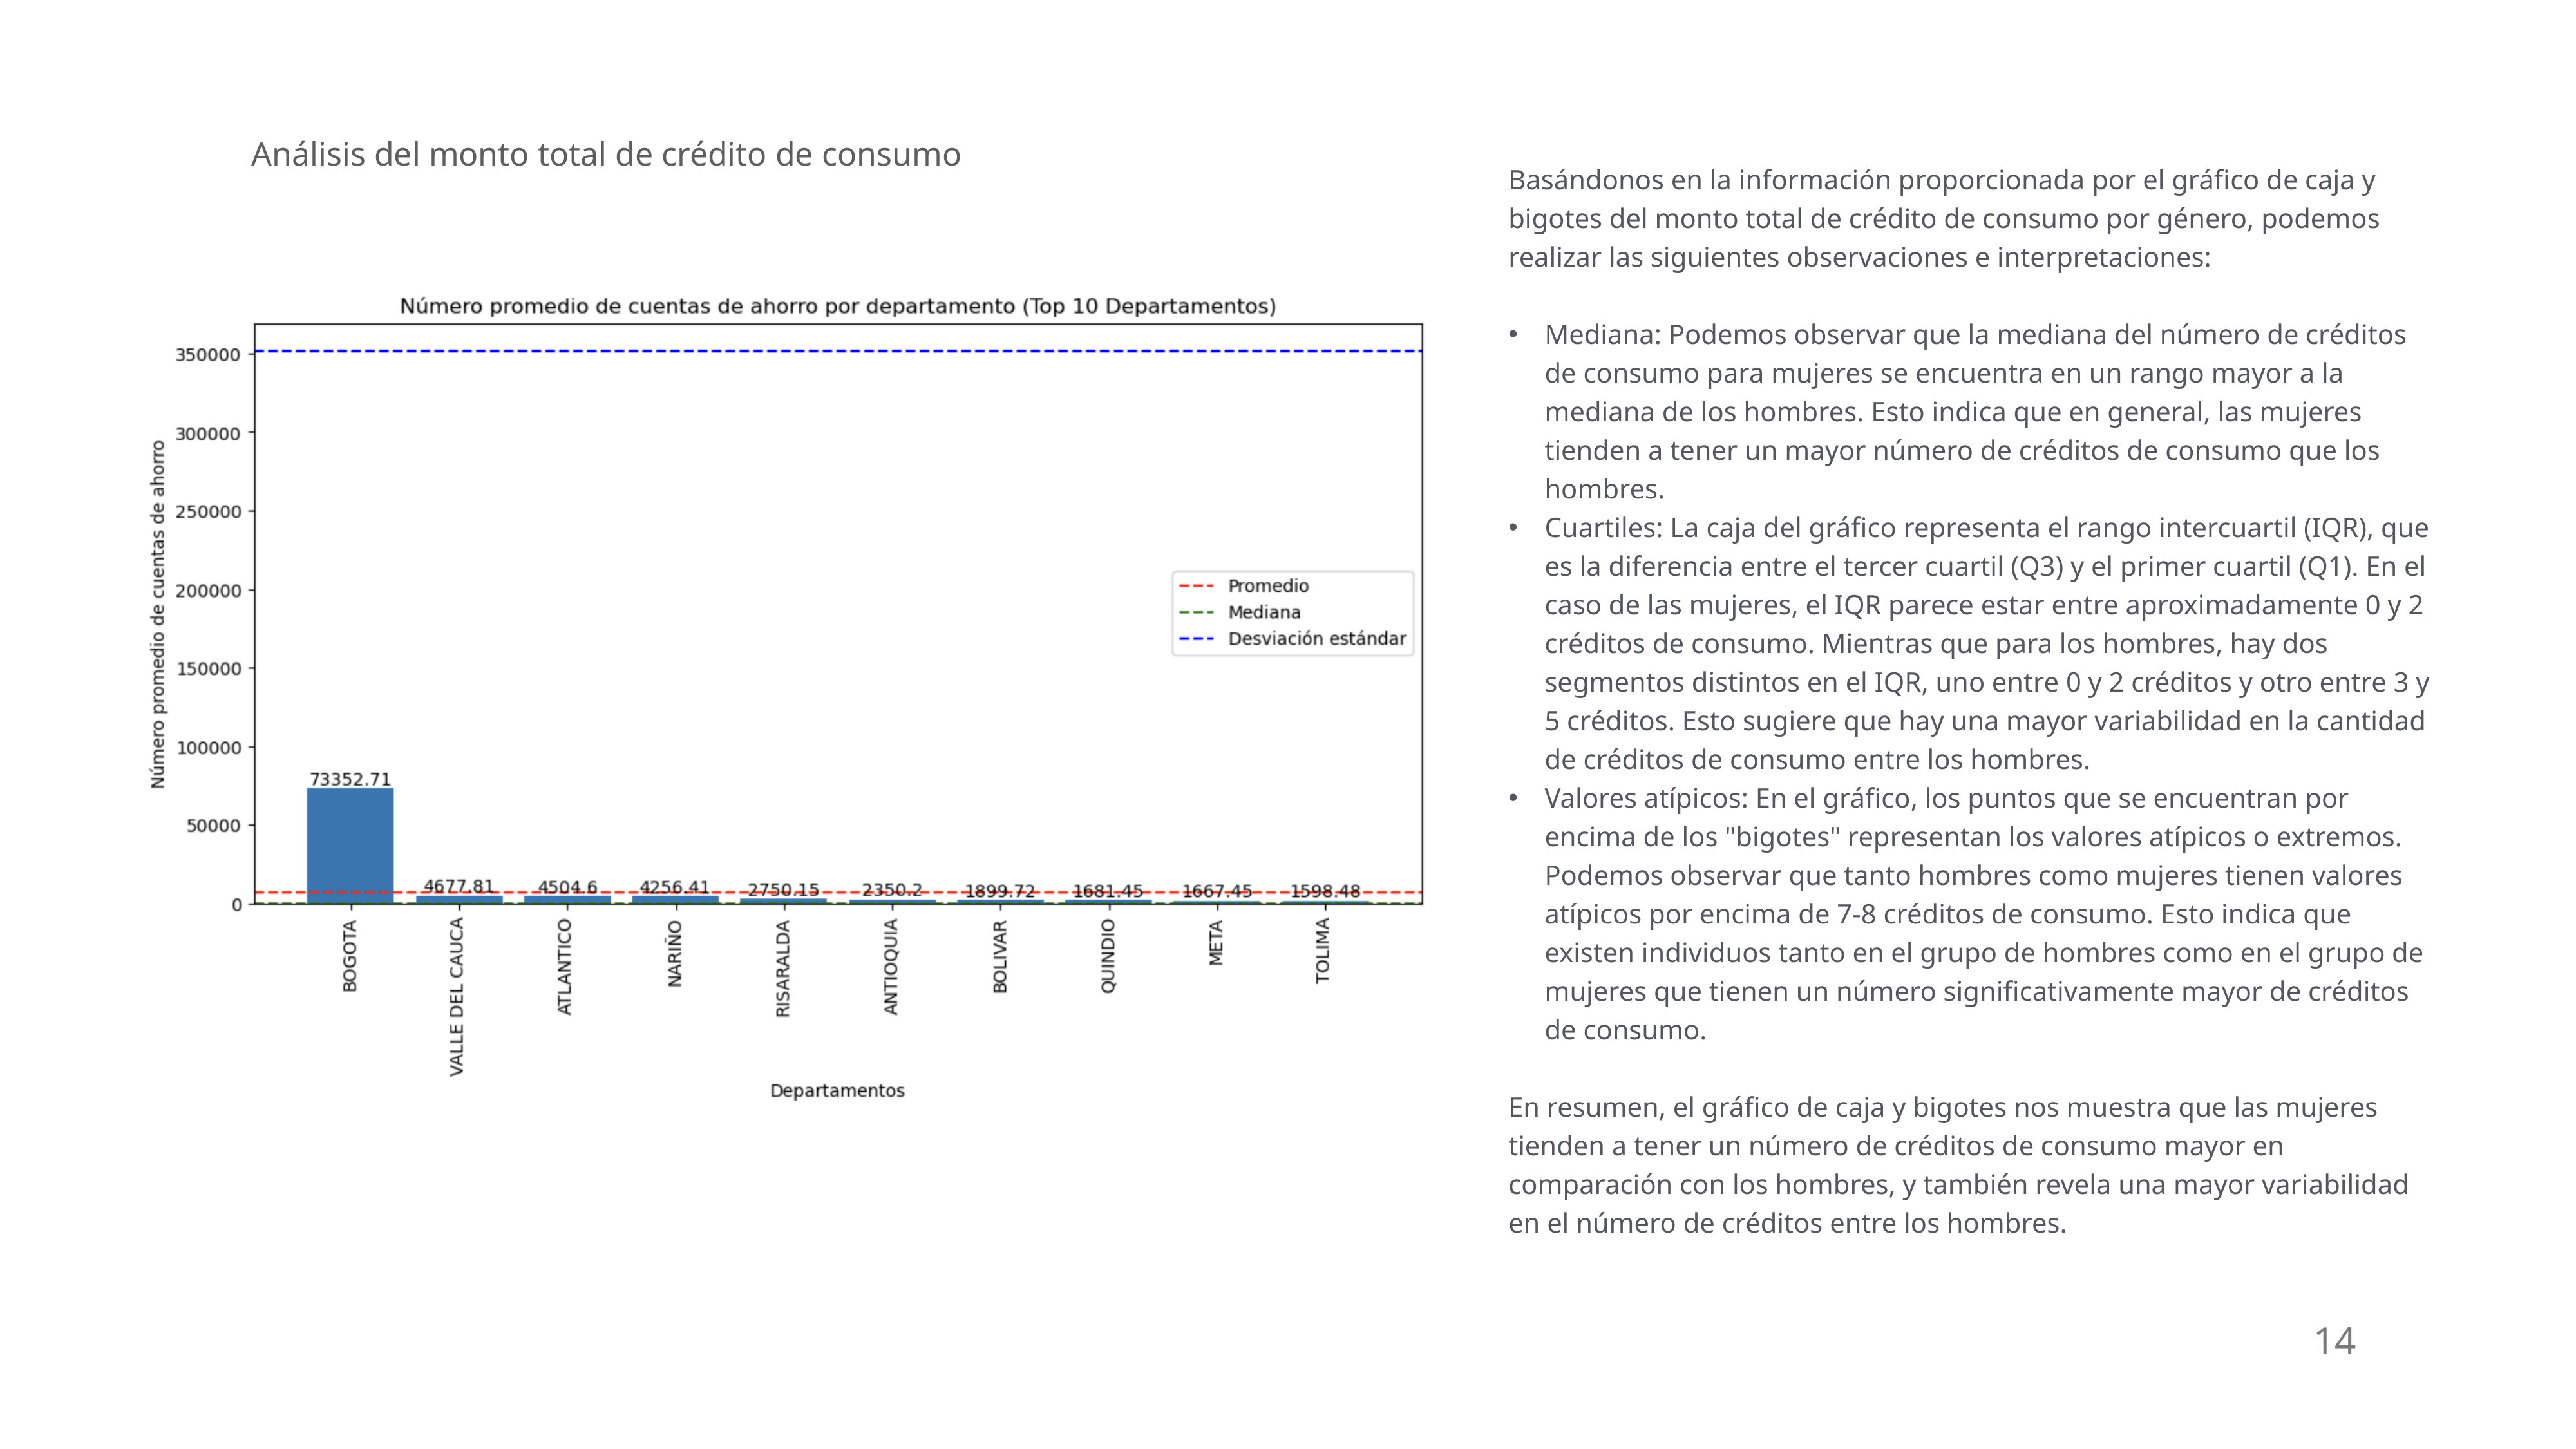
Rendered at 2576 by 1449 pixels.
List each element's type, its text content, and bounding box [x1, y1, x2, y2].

text_box Análisis del monto total de crédito de consumo [245, 120, 2432, 362]
slide_number 14 [2307, 1301, 2363, 1358]
text_box Basándonos en la información proporcionada por el gráfico de caja y bigotes del monto total de crédito de consumo por género, podemos realizar las siguientes observaciones e interpretaciones: Mediana: Podemos observar que la mediana del número de créditos de consumo para mujeres se encuentra en un rango mayor a la mediana de los hombres. Esto indica que en general, las mujeres tienden a tener un mayor número de créditos de consumo que los hombres. Cuartiles: La caja del gráfico representa el rango intercuartil (IQR), que es la diferencia entre el tercer cuartil (Q3) y el primer cuartil (Q1). En el caso de las mujeres, el IQR parece estar entre aproximadamente 0 y 2 créditos de consumo. Mientras que para los hombres, hay dos segmentos distintos en el IQR, uno entre 0 y 2 créditos y otro entre 3 y 5 créditos. Esto sugiere que hay una mayor variabilidad en la cantidad de créditos de consumo entre los hombres. Valores atípicos: En el gráfico, los puntos que se encuentran por encima de los "bigotes" representan los valores atípicos o extremos. Podemos observar que tanto hombres como mujeres tienen valores atípicos por encima de 7-8 créditos de consumo. Esto indica que existen individuos tanto en el grupo de hombres como en el grupo de mujeres que tienen un número significativamente mayor de créditos de consumo. En resumen, el gráfico de caja y bigotes nos muestra que las mujeres tienden a tener un número de créditos de consumo mayor en comparación con los hombres, y también revela una mayor variabilidad en el número de créditos entre los hombres. [1502, 151, 2450, 1244]
picture [117, 285, 1437, 1110]
